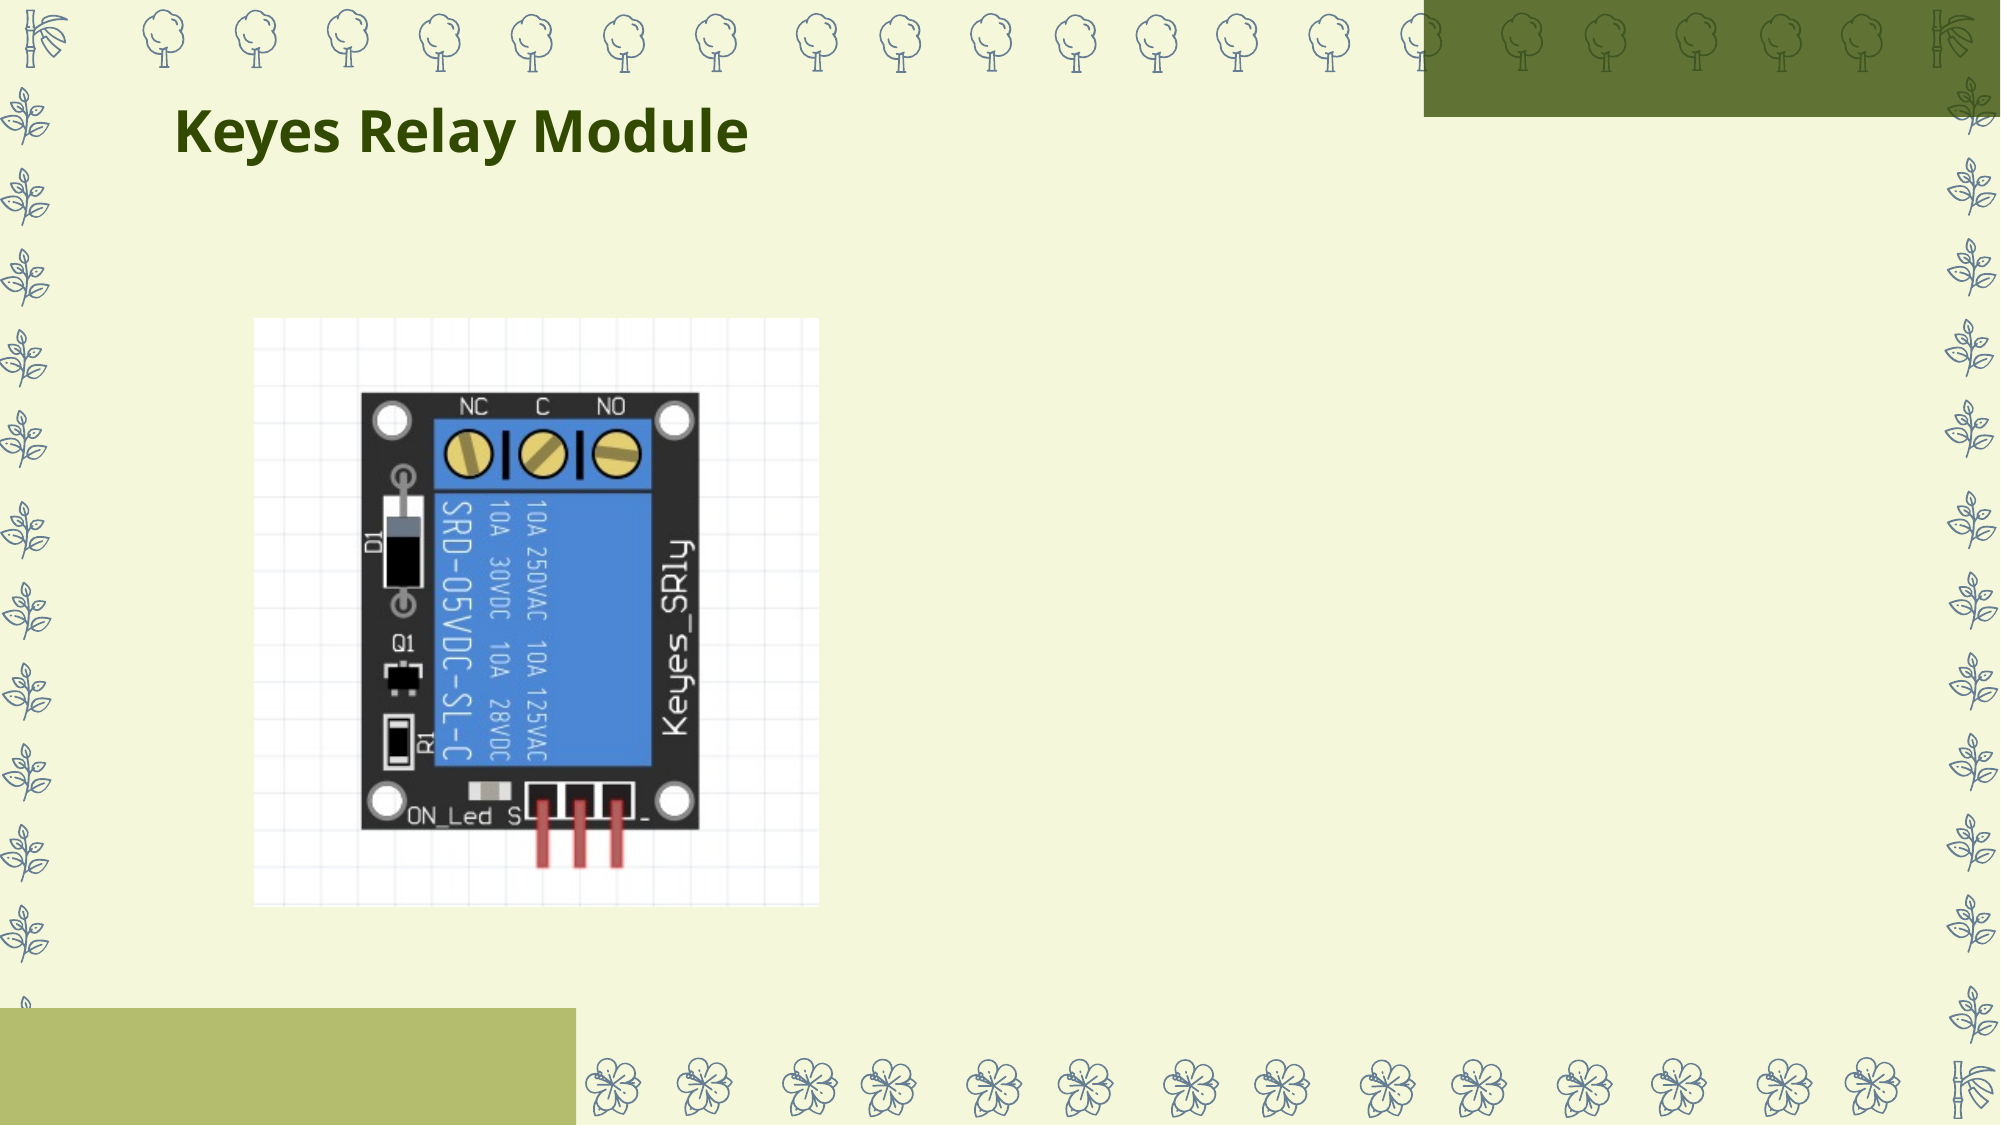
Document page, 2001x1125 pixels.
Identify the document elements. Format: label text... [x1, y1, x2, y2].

picture [254, 318, 819, 907]
title Keyes Relay Module [158, 79, 1842, 205]
